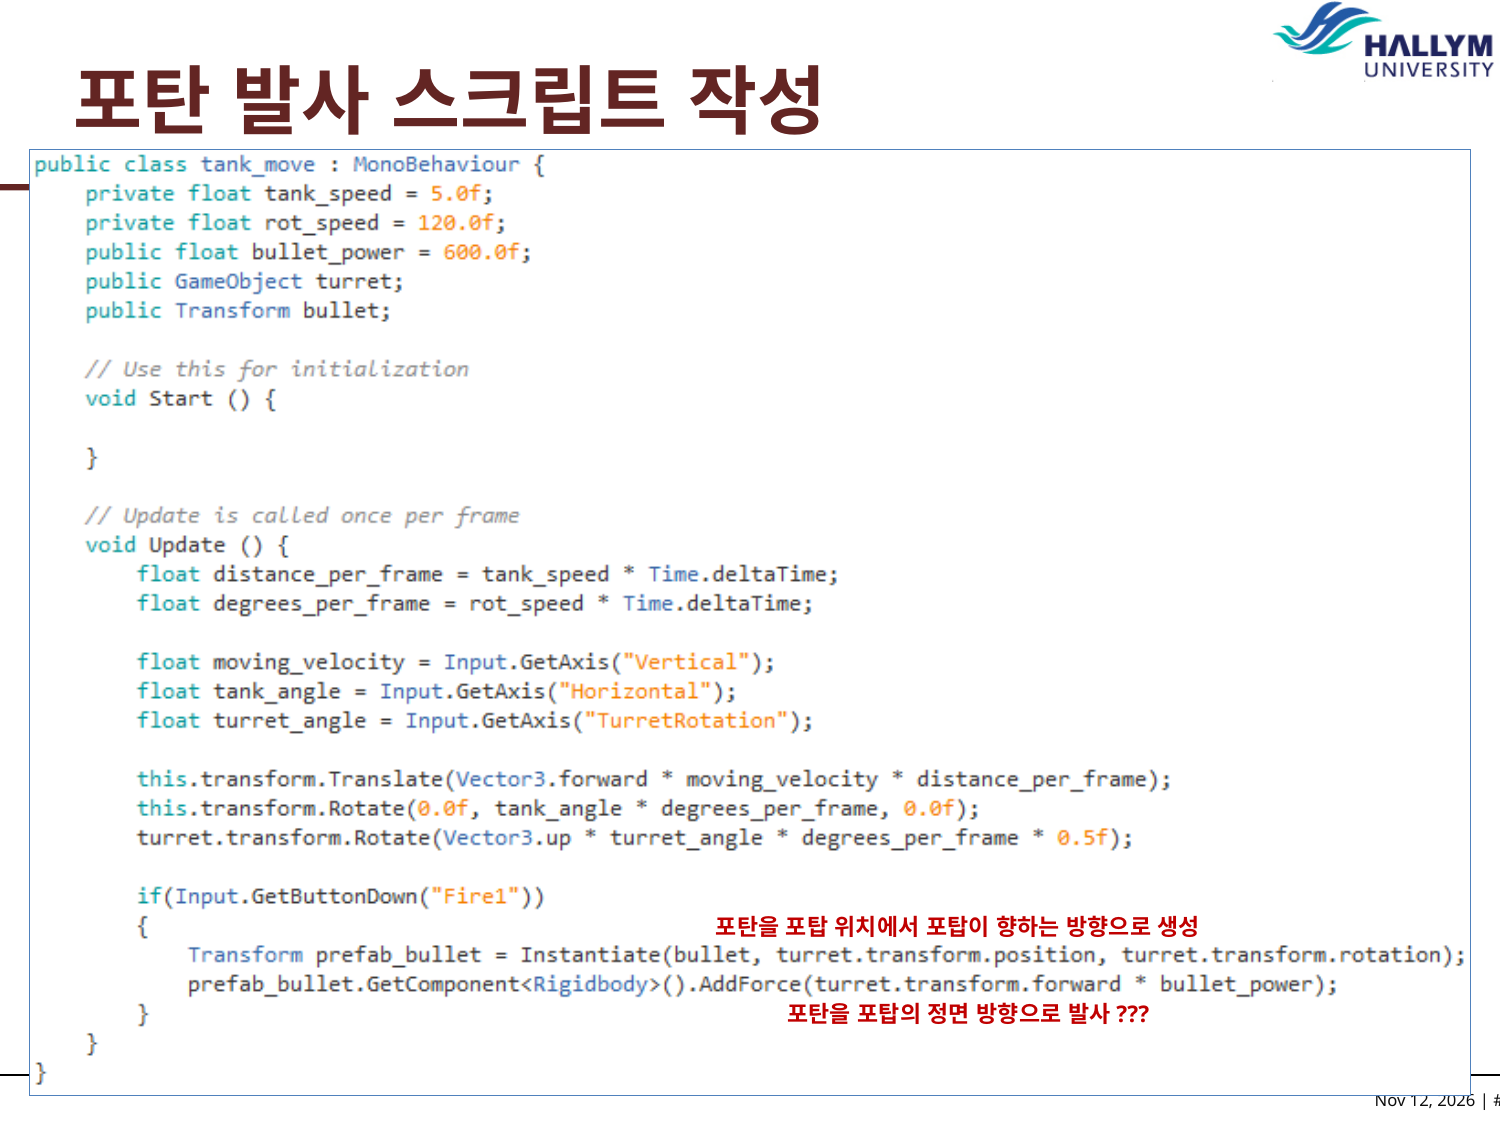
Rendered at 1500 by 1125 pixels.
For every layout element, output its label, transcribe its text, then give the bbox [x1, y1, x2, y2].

title 포탄 발사 스크립트 작성 [44, 33, 1395, 147]
picture [29, 148, 1471, 1096]
picture [1269, 0, 1500, 82]
